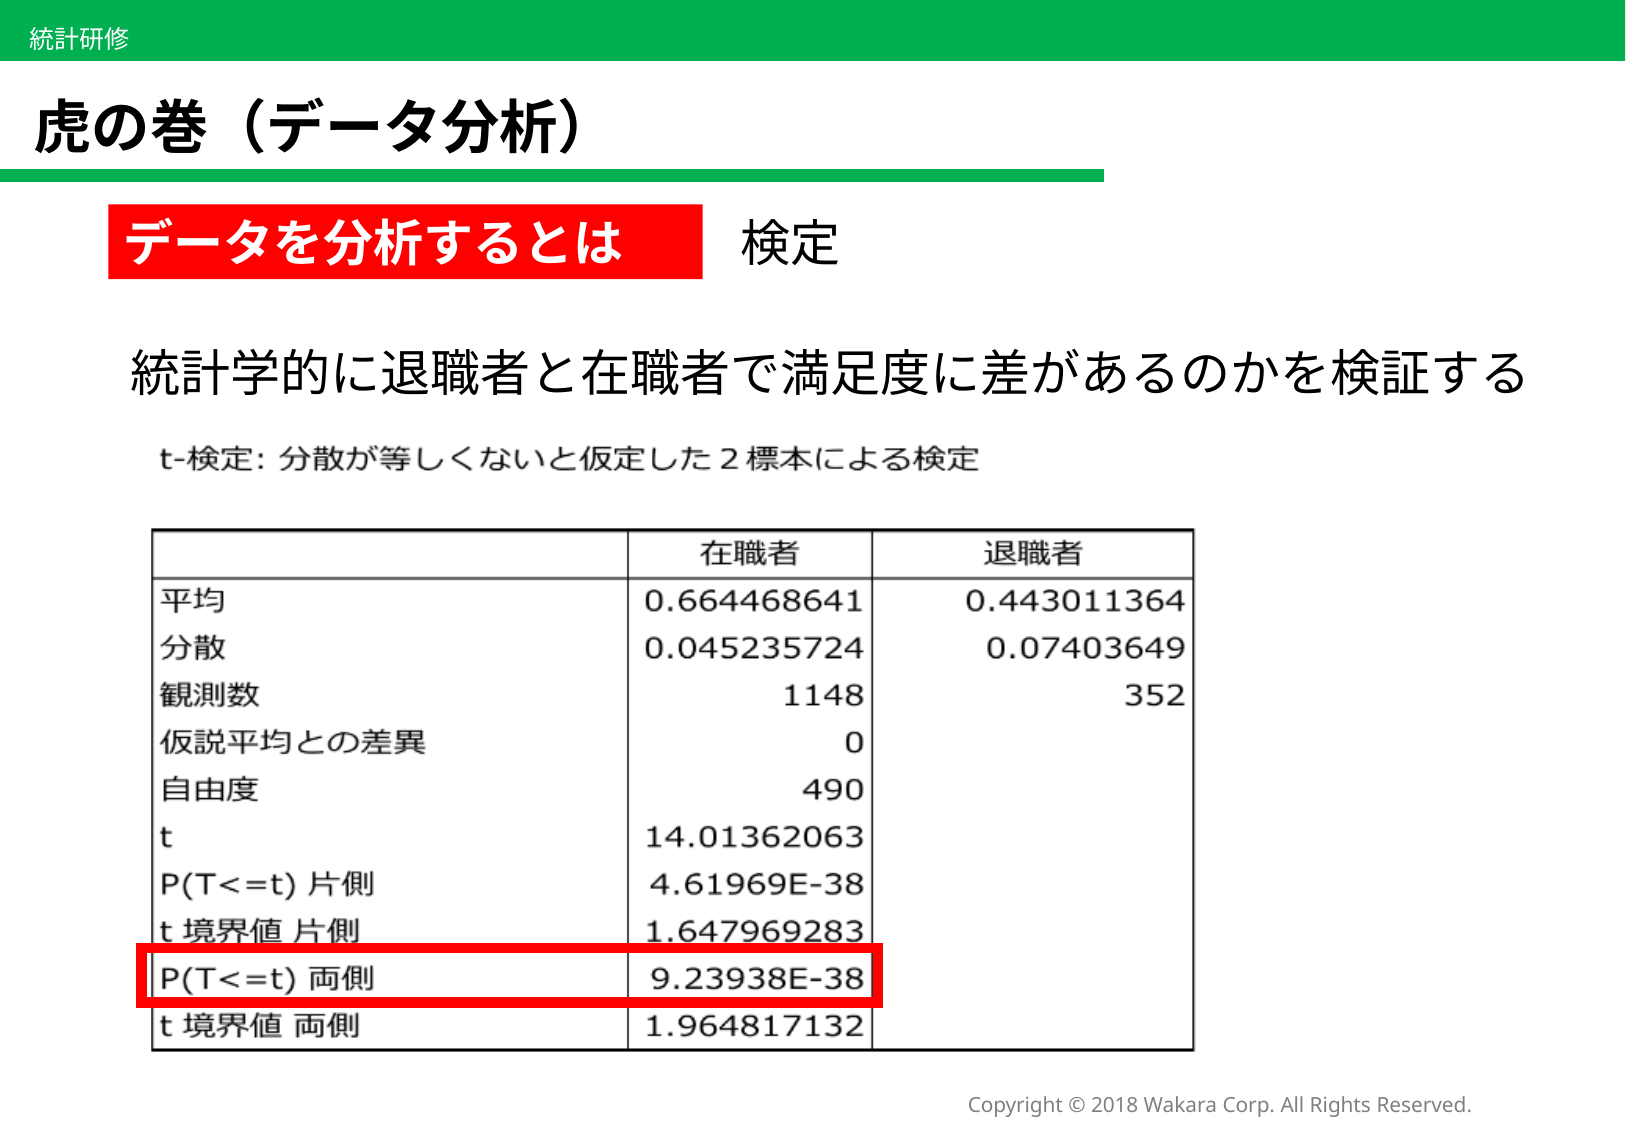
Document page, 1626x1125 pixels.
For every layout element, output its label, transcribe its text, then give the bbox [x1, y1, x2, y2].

text_box 虎の巻（データ分析） [18, 58, 1387, 170]
text_box 統計学的に退職者と在職者で満足度に差があるのかを検証する [115, 333, 1546, 409]
text_box 検定 [725, 207, 1462, 284]
picture [139, 444, 1224, 1066]
text_box データを分析するとは [108, 204, 703, 280]
